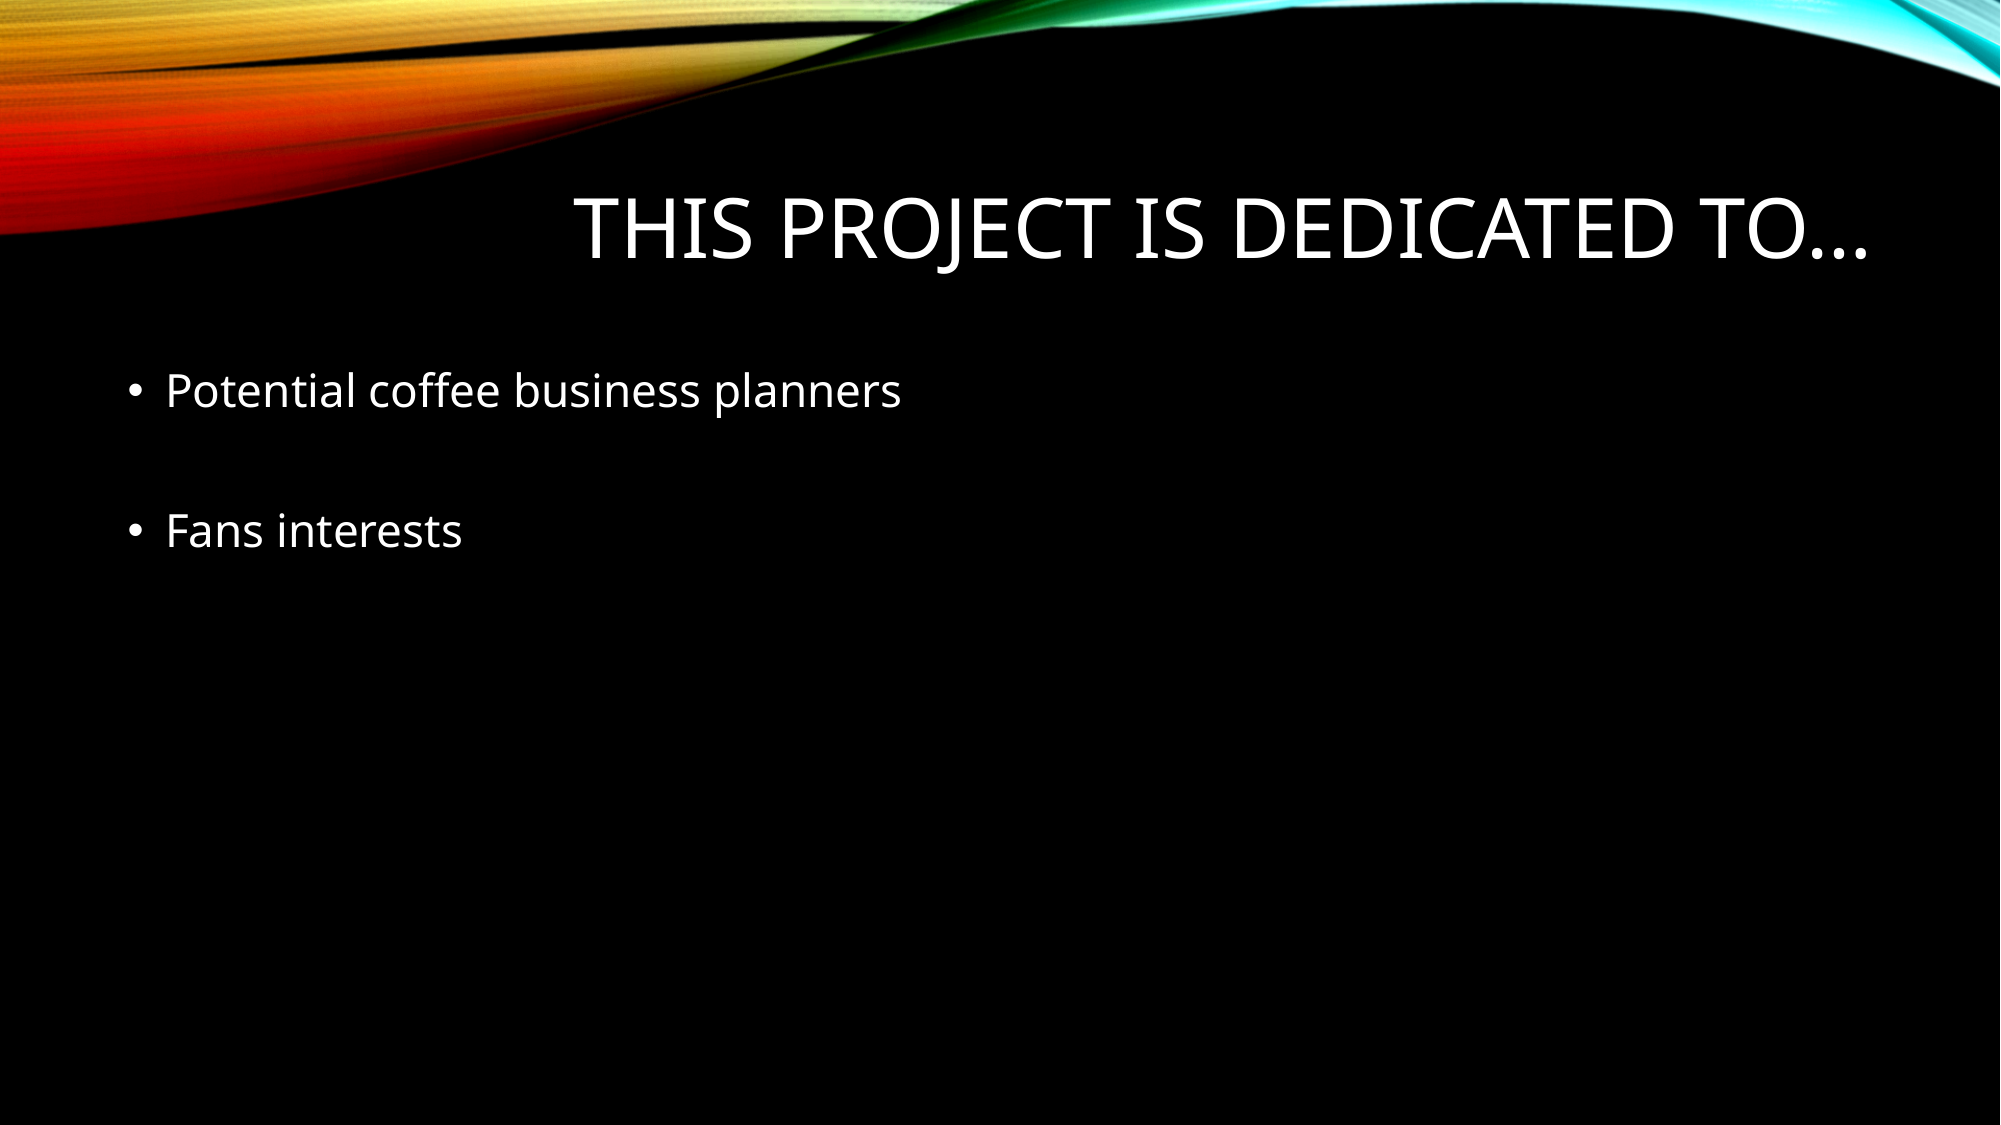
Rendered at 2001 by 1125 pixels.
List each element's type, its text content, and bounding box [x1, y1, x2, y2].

list Potential coffee business planners Fans interests [112, 360, 1888, 1021]
title THIS PROJECT IS DEDICATED TO… [474, 125, 1888, 338]
picture [0, 0, 2000, 237]
